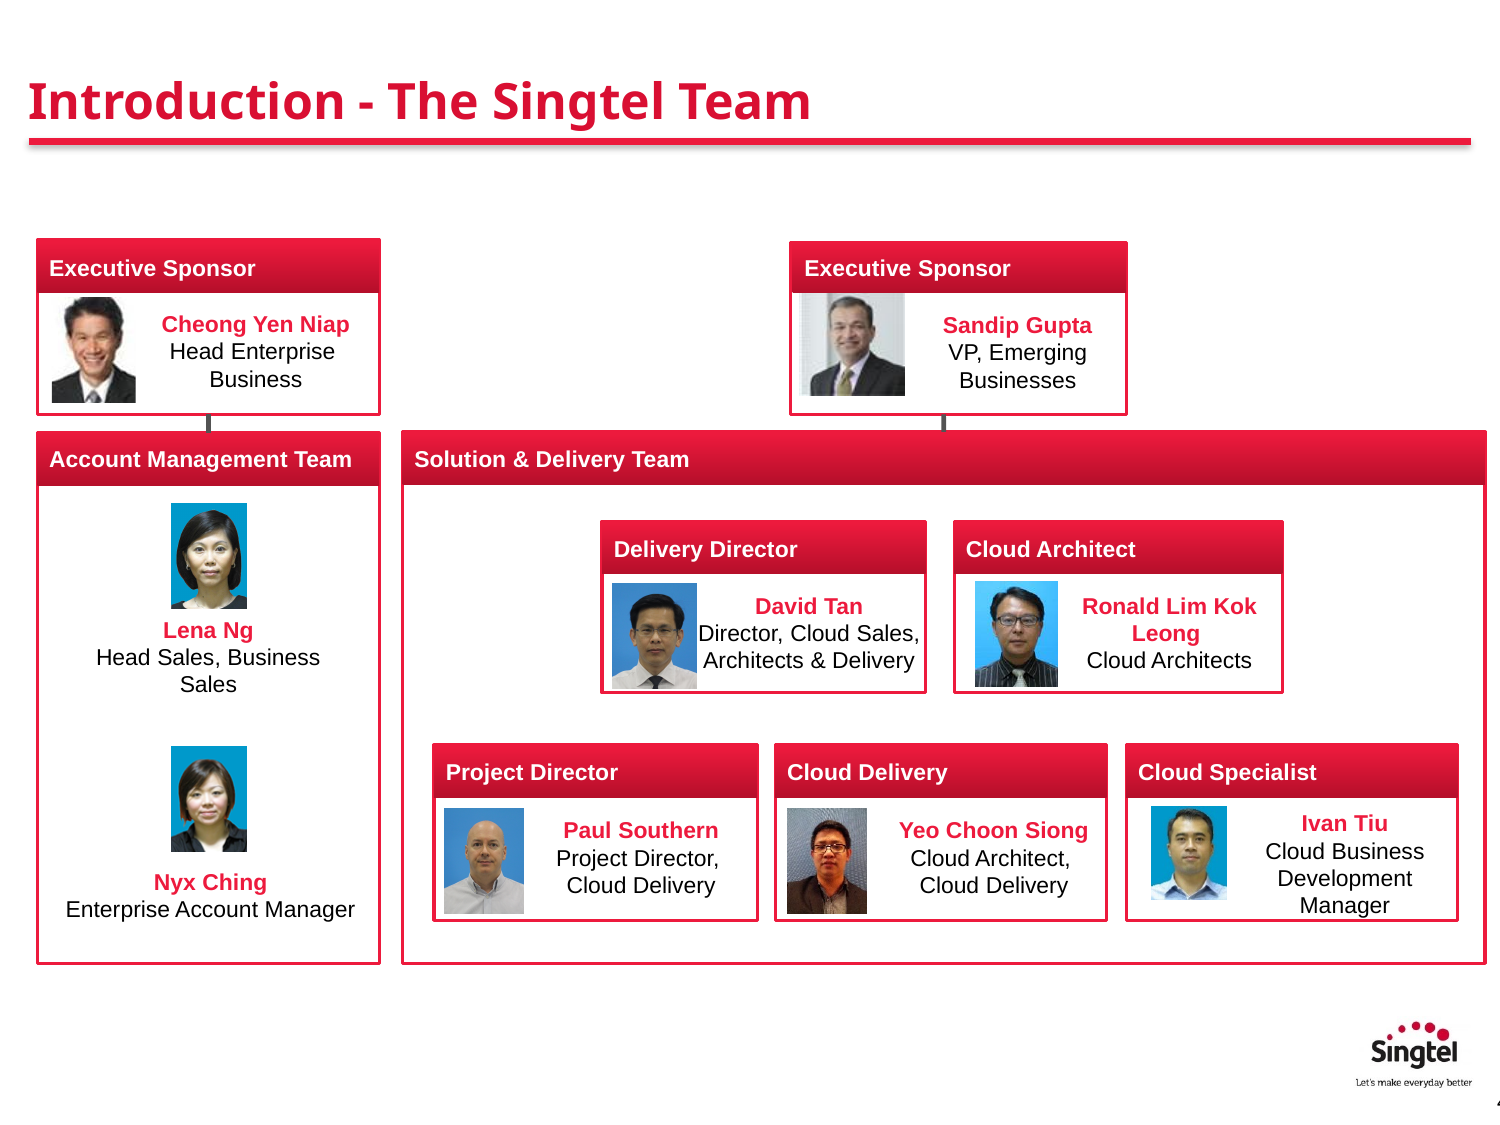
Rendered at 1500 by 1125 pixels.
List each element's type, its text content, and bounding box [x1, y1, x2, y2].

text_box [400, 430, 1487, 965]
text_box Cloud Architect [954, 522, 1283, 574]
picture [612, 583, 697, 690]
text_box [35, 431, 381, 966]
picture [1151, 808, 1227, 901]
text_box David Tan Director, Cloud Sales, Architects & Delivery [701, 591, 922, 674]
text_box [1124, 743, 1460, 922]
picture [787, 808, 867, 914]
text_box Executive Sponsor [792, 241, 1127, 293]
text_box [35, 238, 381, 416]
text_box Sandip Gupta VP, Emerging Businesses [921, 310, 1115, 393]
text_box Cloud Specialist [1126, 746, 1458, 798]
picture [171, 760, 247, 852]
text_box Cloud Delivery [775, 746, 1107, 798]
picture [799, 290, 906, 396]
text_box [952, 519, 1284, 695]
text_box Account Management Team [37, 431, 380, 486]
text_box [773, 743, 1109, 922]
text_box Ronald Lim Kok Leong Cloud Architects [1063, 591, 1281, 674]
text_box [432, 743, 759, 922]
text_box [600, 519, 928, 695]
picture [1342, 1016, 1485, 1092]
text_box Executive Sponsor [37, 241, 380, 293]
text_box Delivery Director [602, 522, 926, 574]
text_box Lena Ng Head Sales, Business Sales [79, 615, 337, 698]
text_box Project Director [433, 746, 758, 798]
text_box Ivan Tiu Cloud Business Development Manager [1234, 808, 1456, 919]
picture [51, 296, 136, 403]
text_box Nyx Ching Enterprise Account Manager [60, 867, 361, 923]
text_box Paul Southern Project Director, Cloud Delivery [529, 815, 754, 899]
text_box Solution & Delivery Team [402, 433, 1486, 485]
text_box Yeo Choon Siong Cloud Architect, Cloud Delivery [883, 815, 1105, 899]
picture [975, 581, 1058, 688]
text_box Cheong Yen Niap Head Enterprise Business [160, 309, 352, 392]
picture [170, 510, 247, 609]
picture [443, 808, 524, 914]
title Introduction - The Singtel Team [28, 61, 1454, 137]
text_box [789, 241, 1128, 417]
